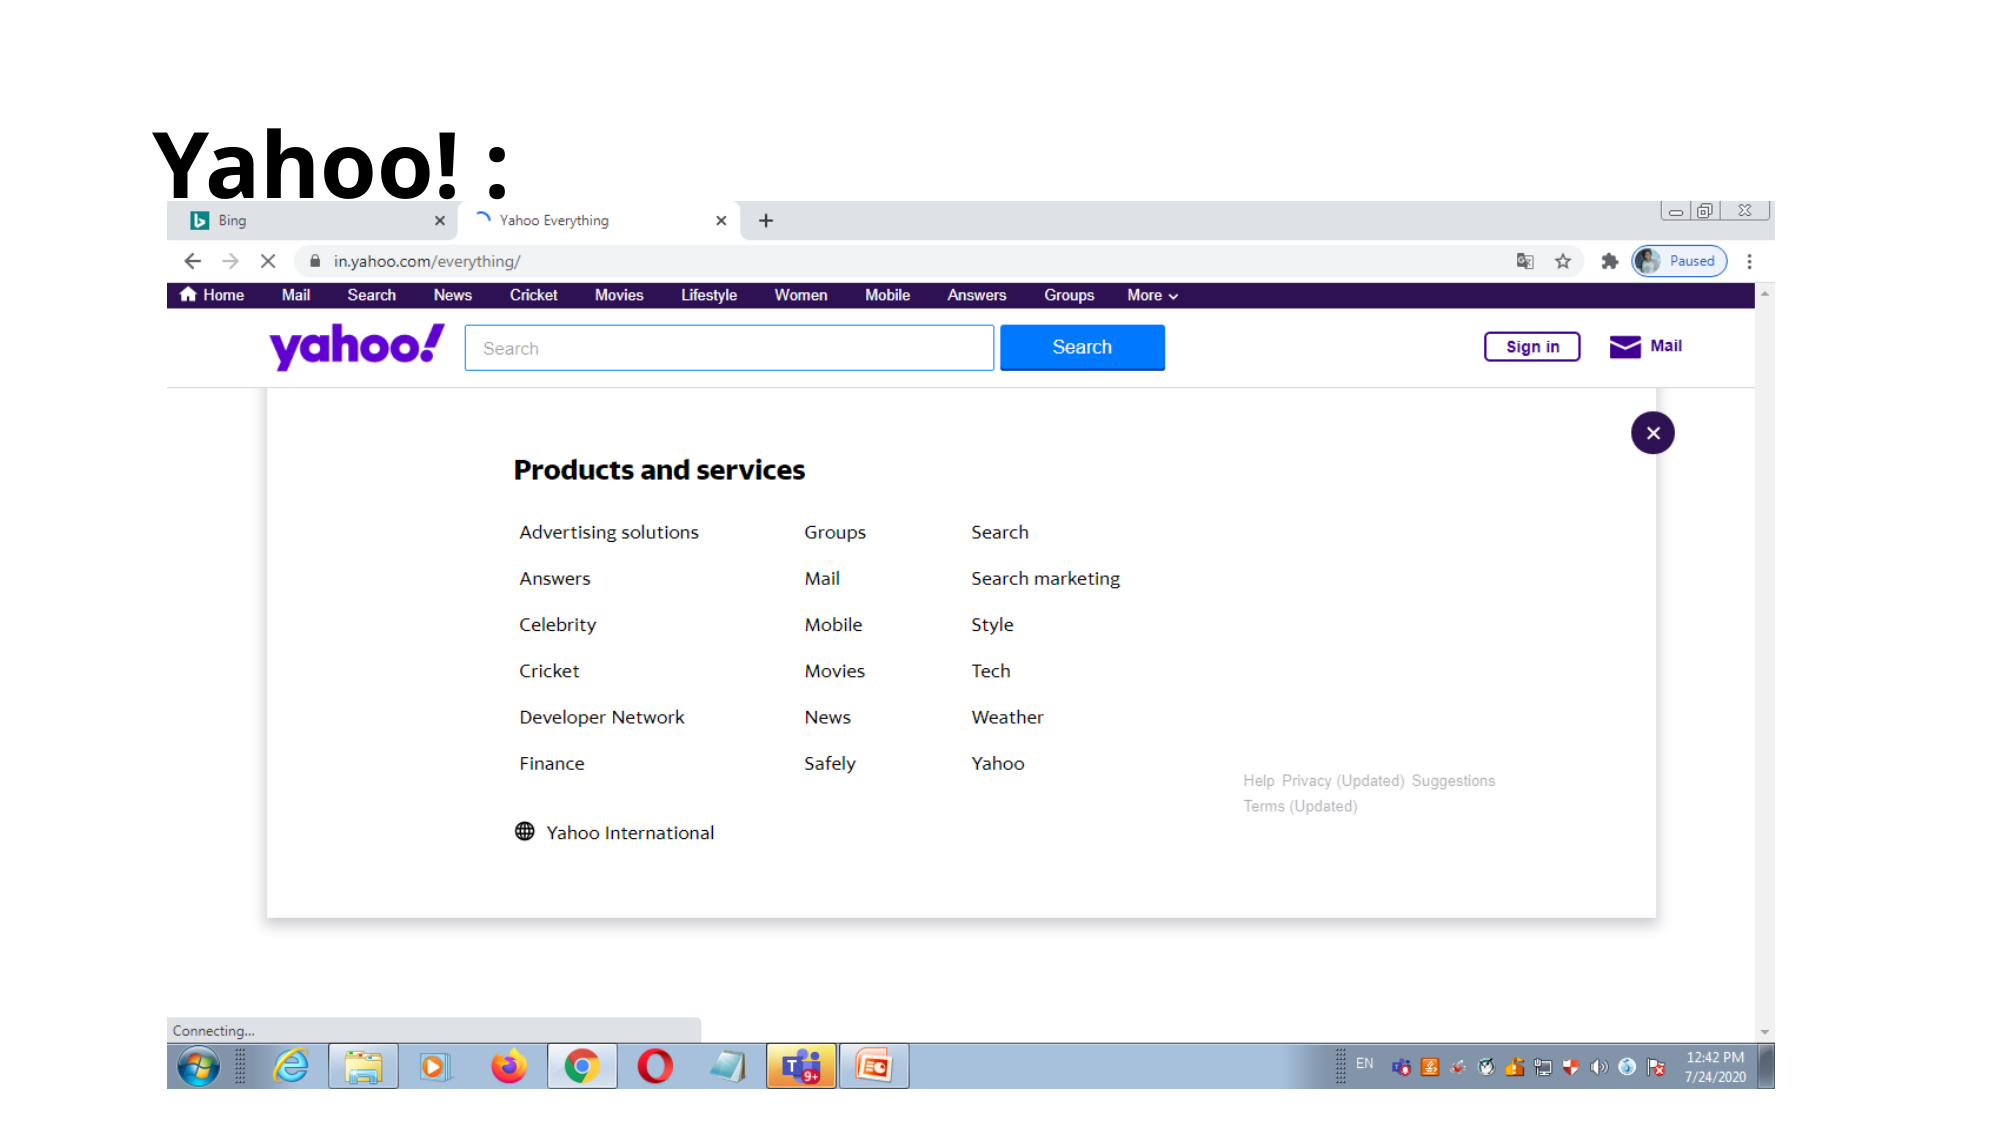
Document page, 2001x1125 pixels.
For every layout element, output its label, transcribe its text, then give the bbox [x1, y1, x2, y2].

title Yahoo! : [137, 59, 1863, 278]
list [167, 201, 1775, 1089]
